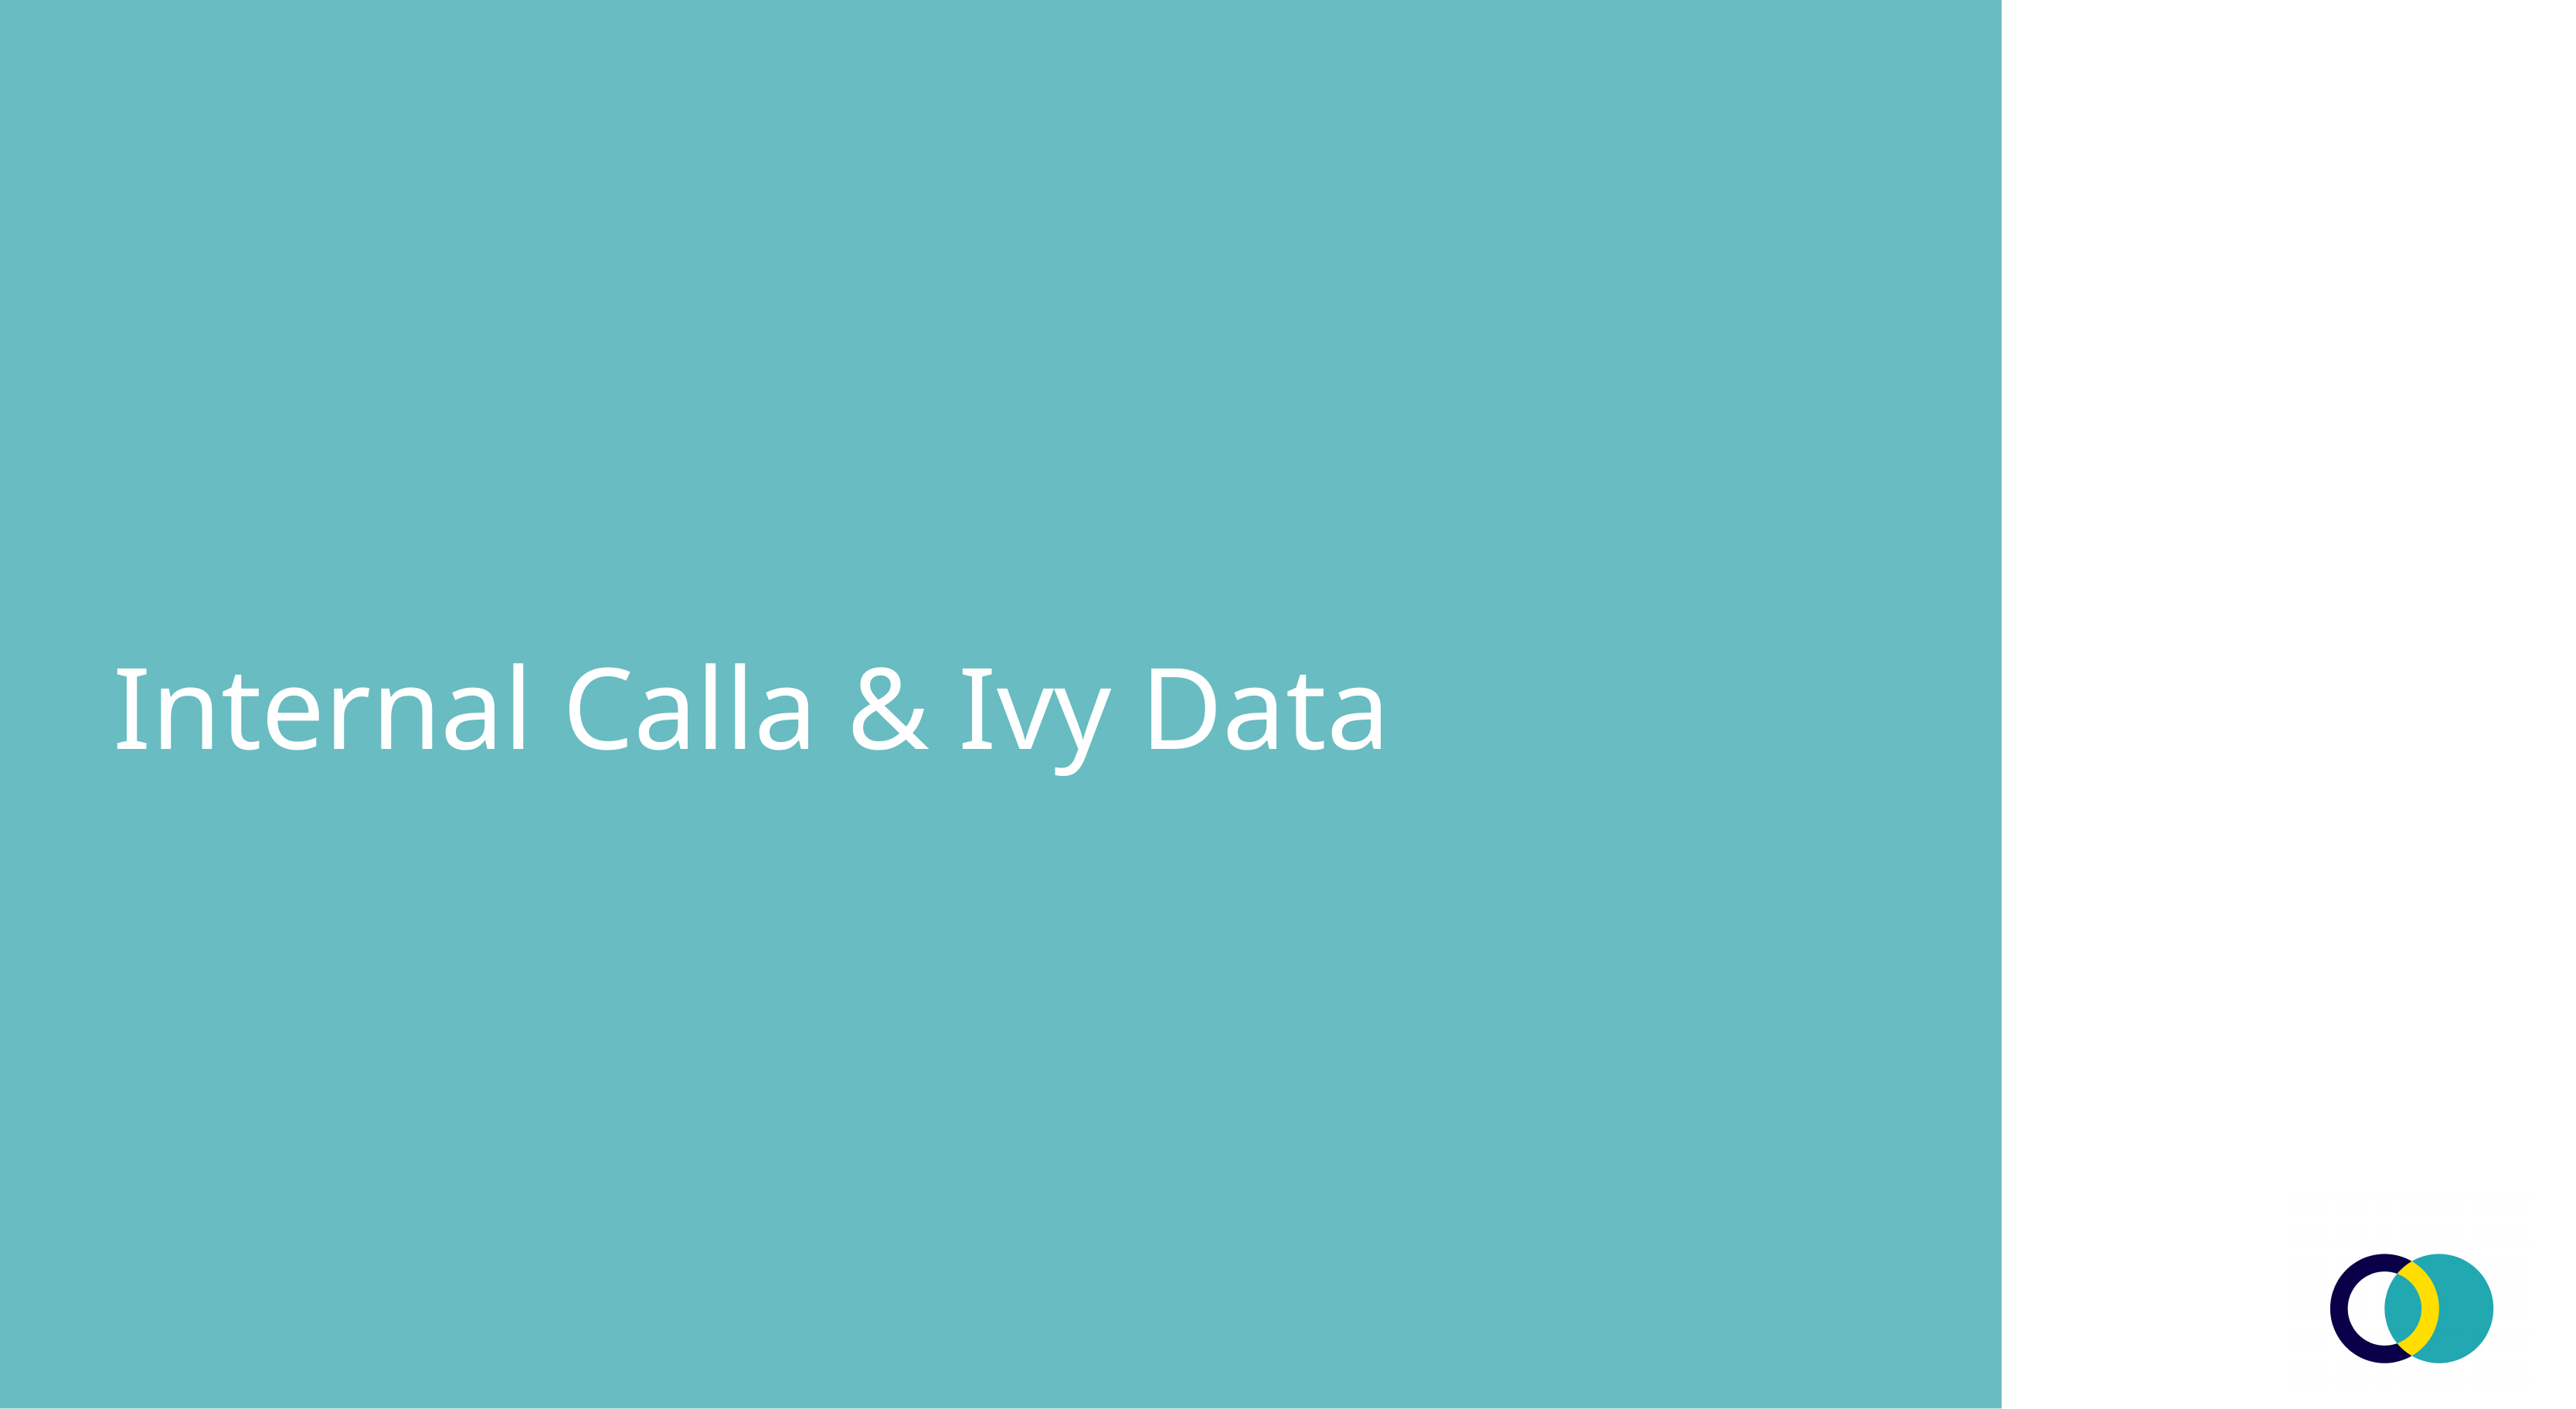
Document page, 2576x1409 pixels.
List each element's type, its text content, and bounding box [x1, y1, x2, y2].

picture [2289, 1186, 2534, 1396]
title Internal Calla & Ivy Data [87, 475, 1520, 934]
